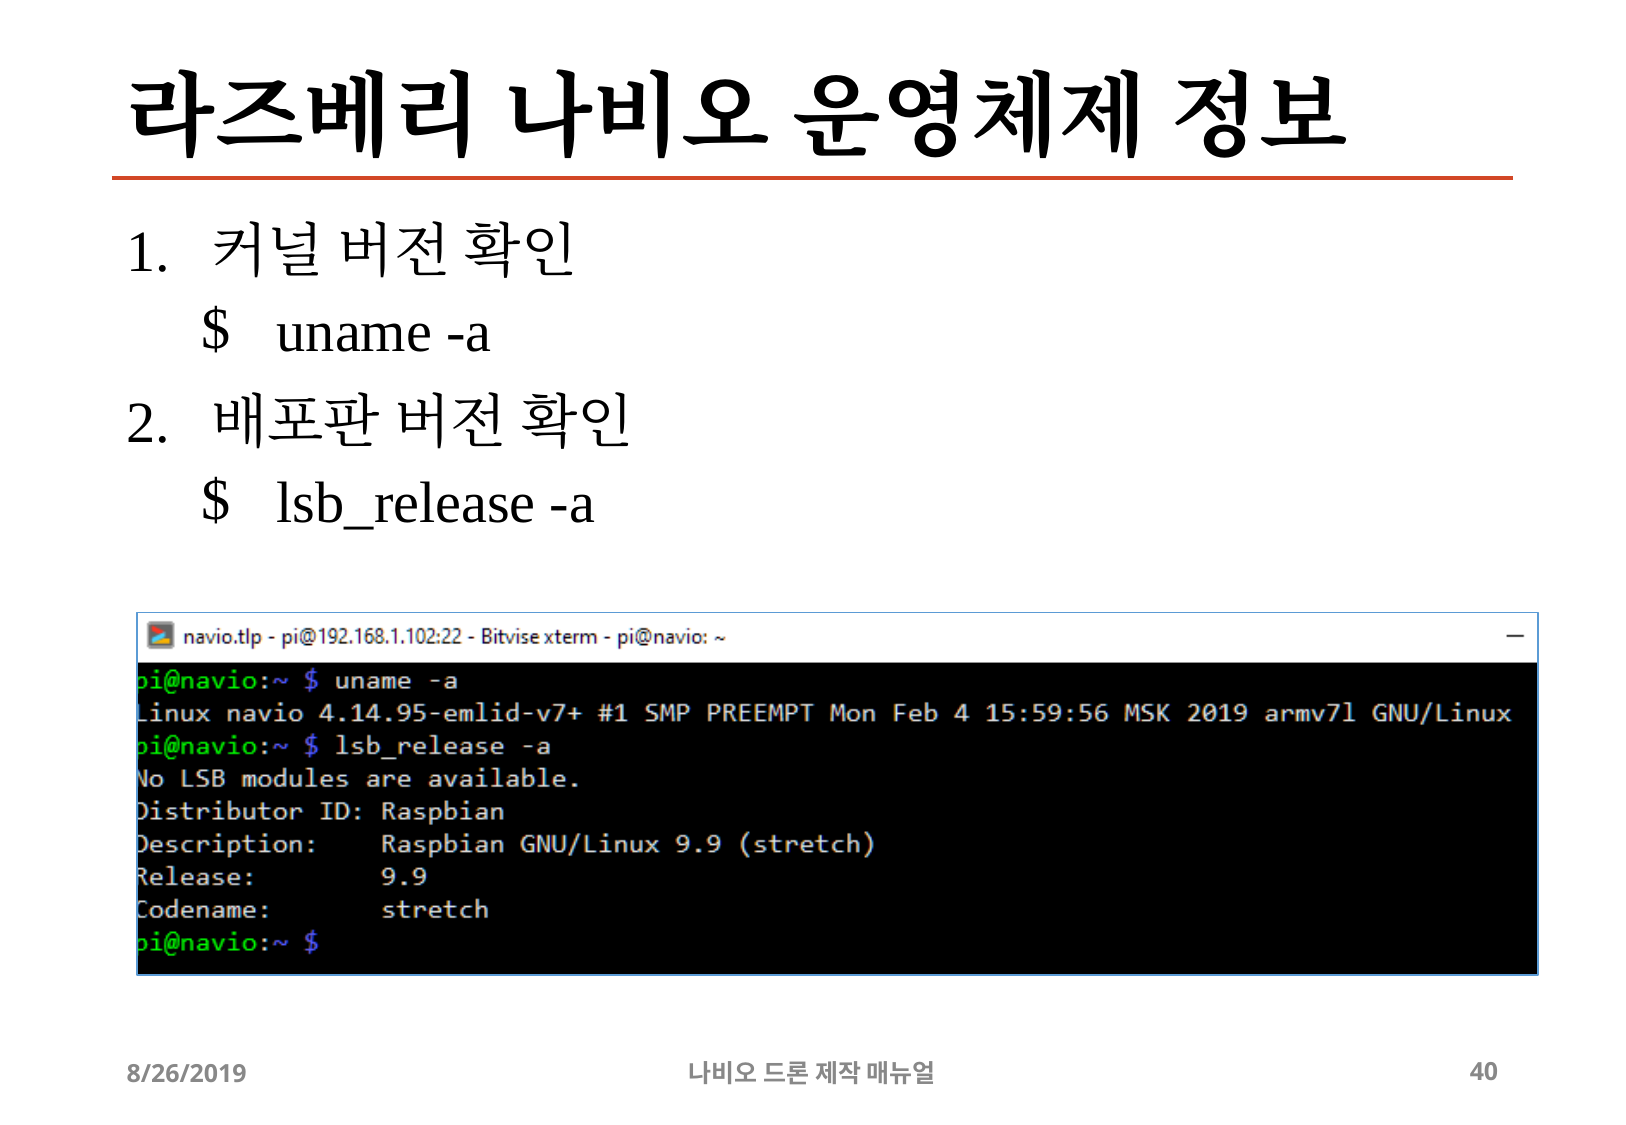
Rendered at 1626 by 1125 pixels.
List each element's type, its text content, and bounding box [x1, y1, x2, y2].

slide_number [111, 1042, 303, 1103]
slide_number ‹#› [1433, 1042, 1514, 1103]
picture [137, 612, 1538, 975]
footer 나비오 드론 제작 매뉴얼 [538, 1042, 1087, 1103]
title 라즈베리 나비오 운영체제 정보 [111, 59, 1514, 179]
list 커널 버전 확인 uname -a 배포판 버전 확인 lsb_release -a [111, 205, 1514, 545]
